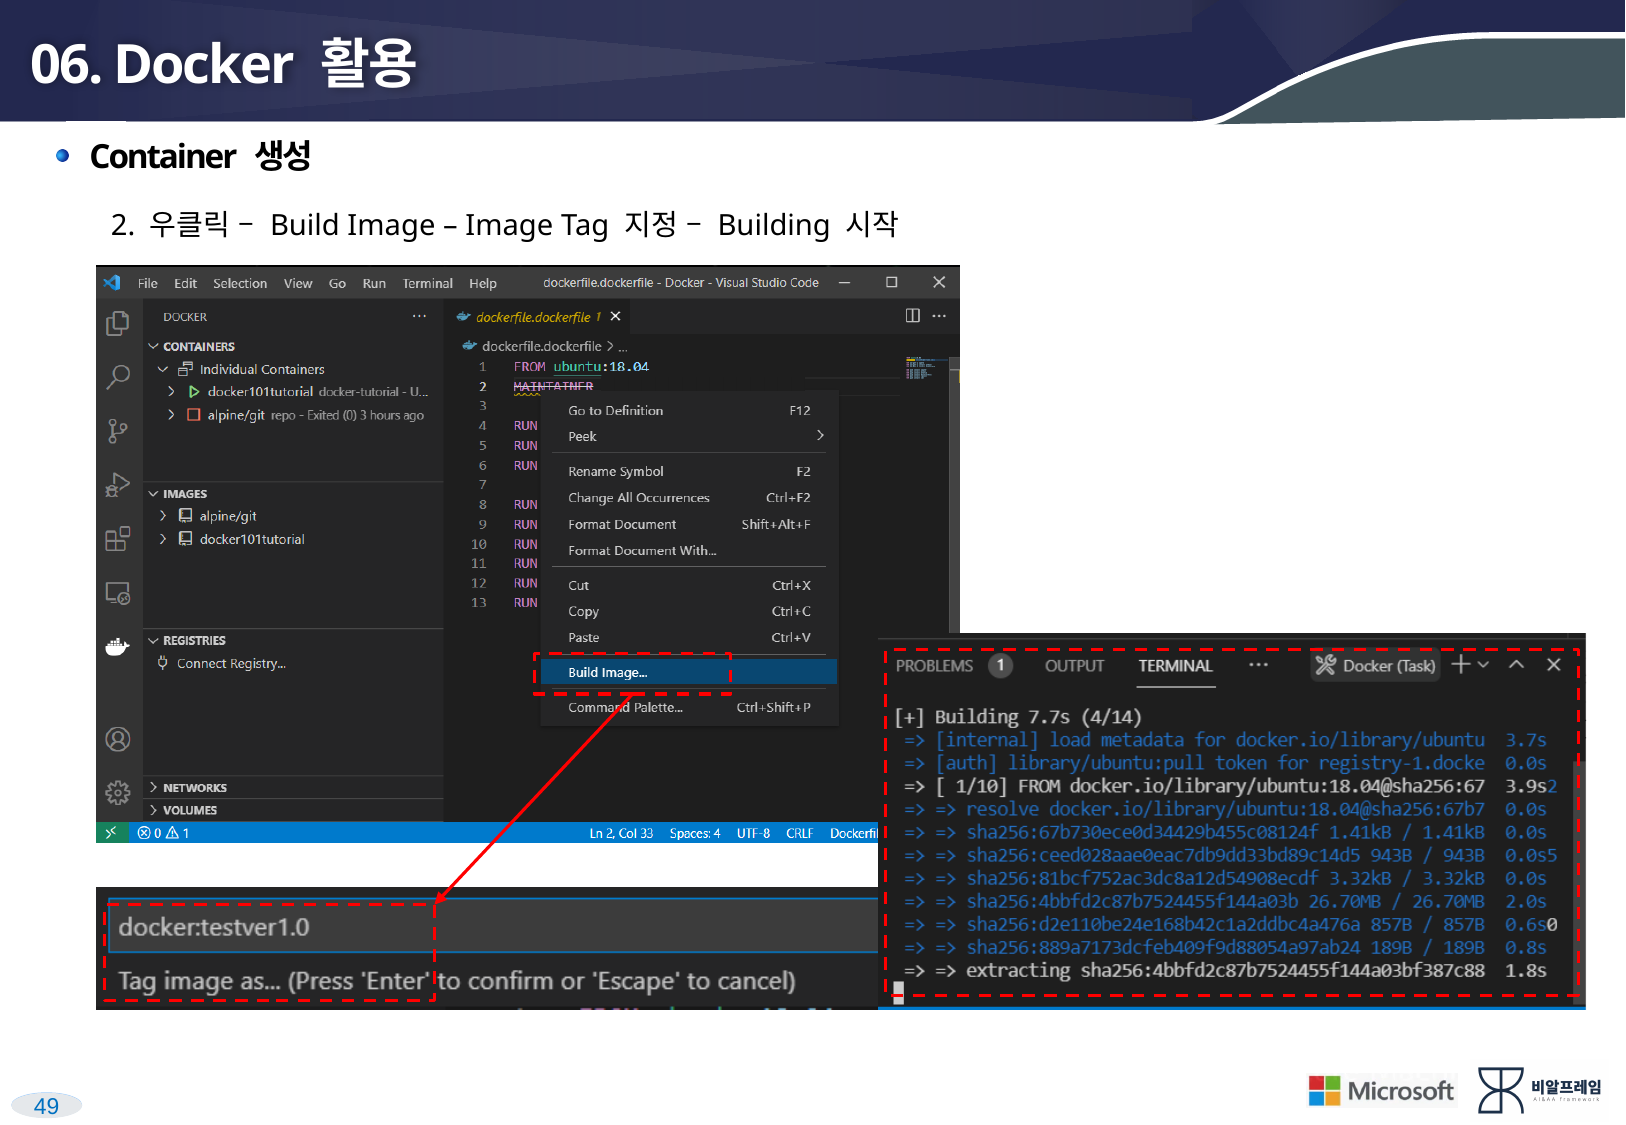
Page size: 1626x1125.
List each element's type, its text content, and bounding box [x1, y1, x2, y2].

picture [56, 149, 69, 162]
picture [95, 633, 1587, 1010]
title 06. Docker 활용 [29, 30, 1319, 94]
text_box 2. 우클릭 – Build Image – Image Tag 지정 – Building 시작 [96, 192, 1490, 249]
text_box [434, 693, 633, 905]
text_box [95, 265, 960, 844]
picture [1306, 1073, 1458, 1108]
picture [0, 0, 1625, 129]
list Container 생성 [44, 127, 1587, 193]
picture [1470, 1059, 1609, 1122]
